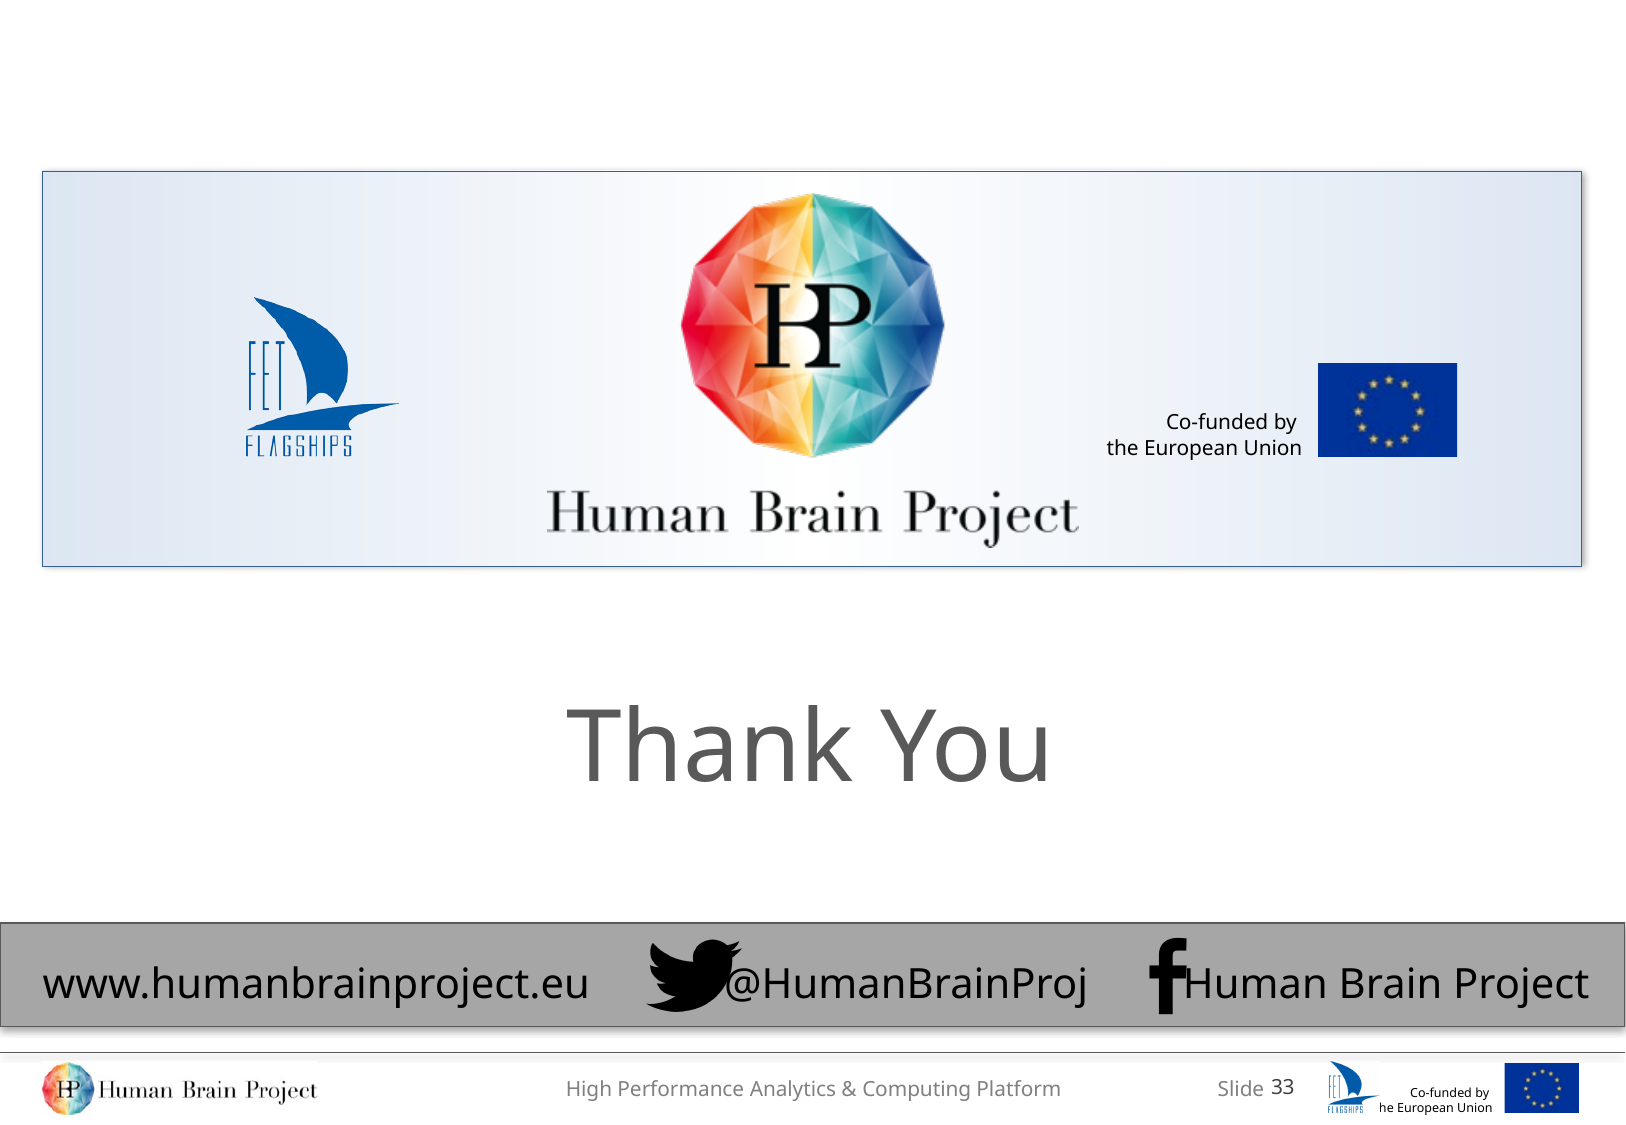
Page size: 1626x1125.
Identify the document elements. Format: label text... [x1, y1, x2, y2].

picture [646, 931, 742, 1020]
picture [1328, 1061, 1380, 1113]
picture [547, 193, 1079, 548]
picture [245, 297, 399, 457]
picture [1107, 915, 1229, 1037]
slide_number 33 [1247, 1060, 1310, 1115]
